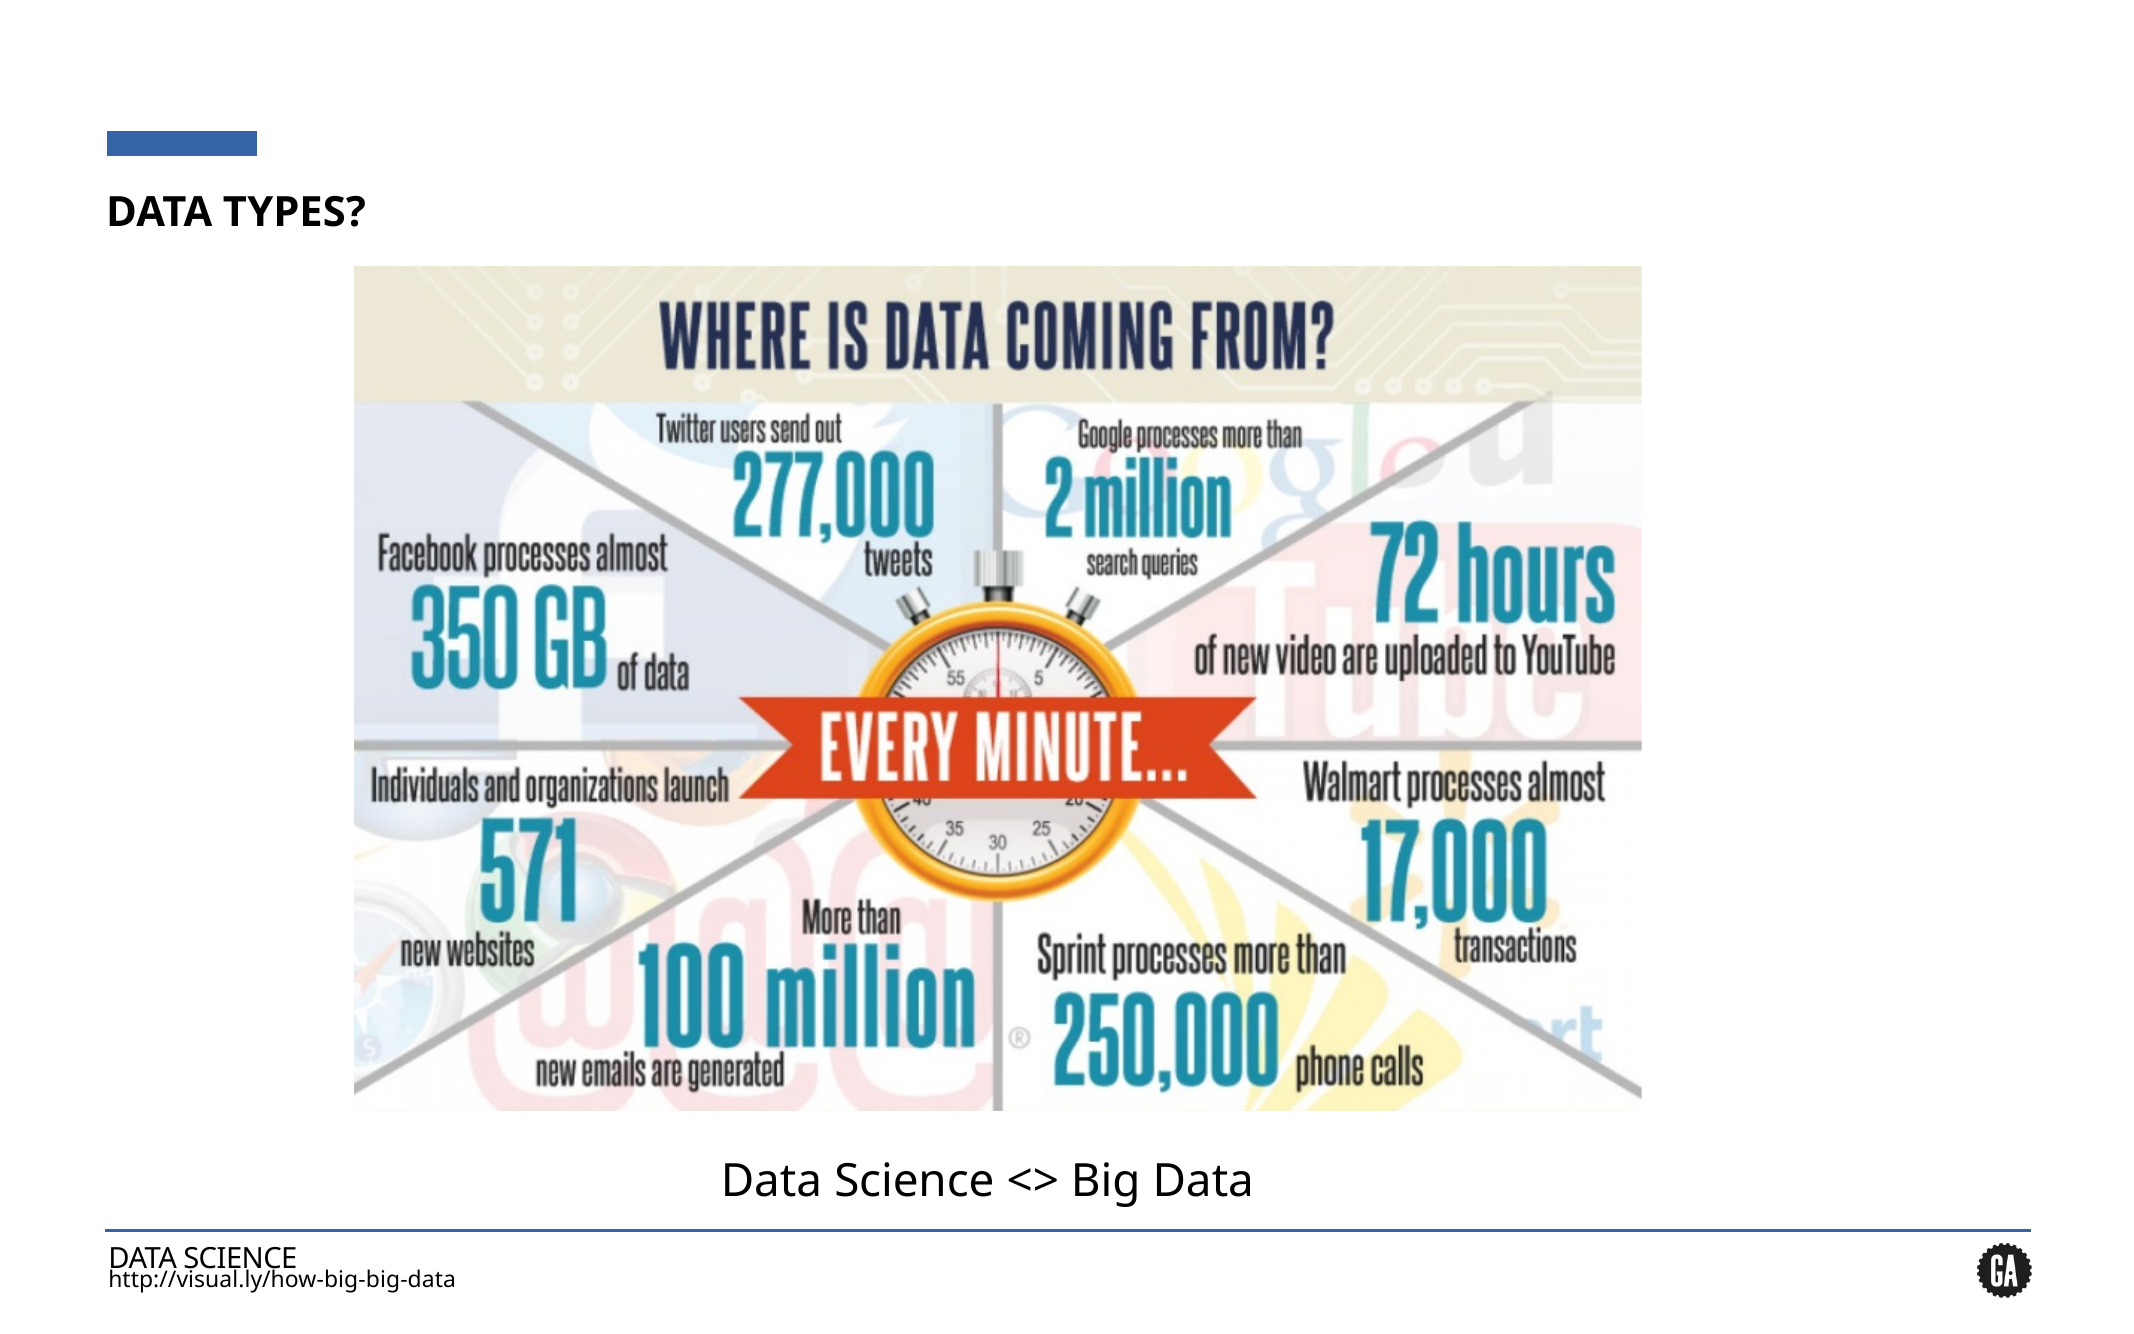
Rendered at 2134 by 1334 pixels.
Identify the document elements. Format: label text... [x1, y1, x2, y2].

text_box data science http://visual.ly/how-big-big-data [108, 1250, 1048, 1291]
picture [1976, 1243, 2032, 1299]
text_box Data Science <> Big Data [712, 1141, 1284, 1214]
picture [353, 266, 1642, 1111]
text_box DATA TYPES? [106, 179, 2034, 235]
